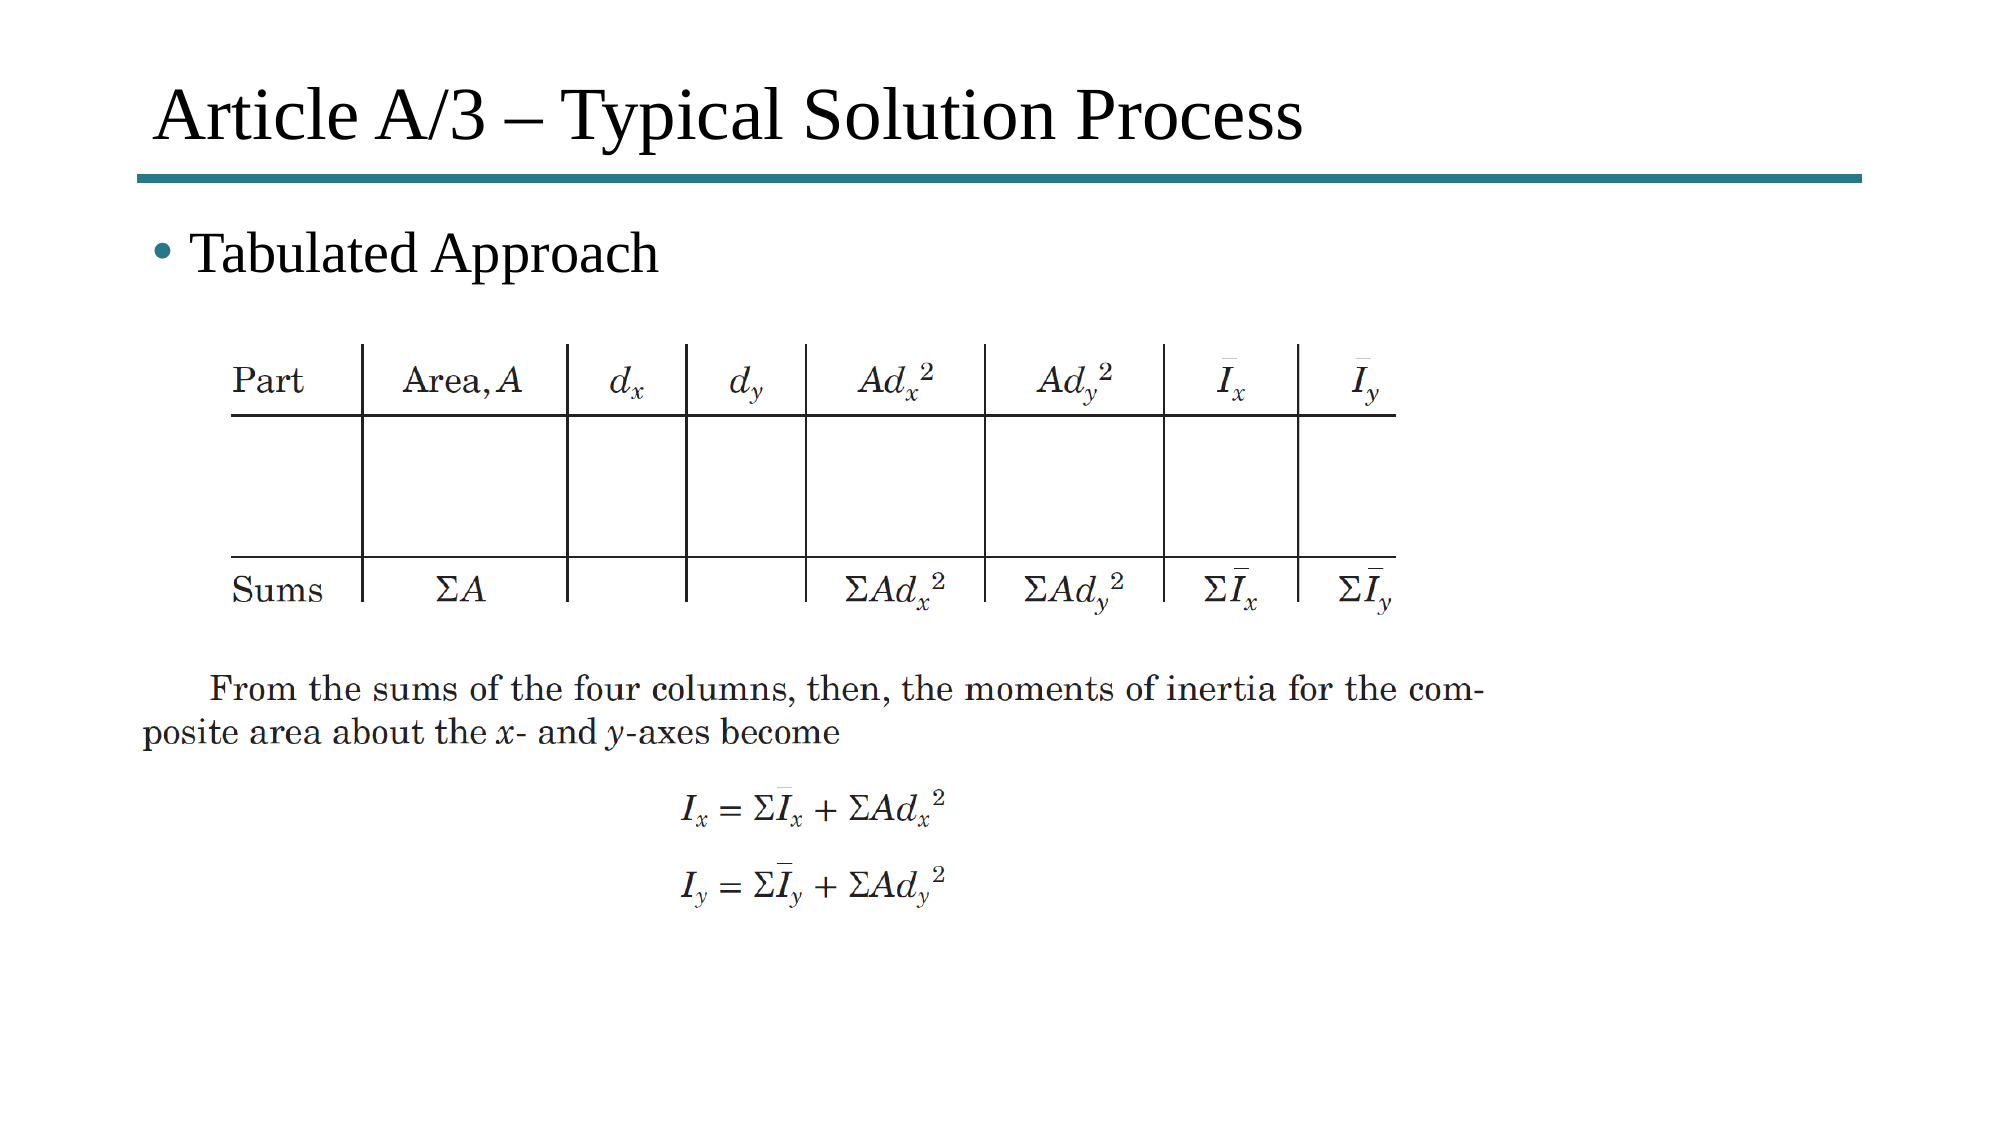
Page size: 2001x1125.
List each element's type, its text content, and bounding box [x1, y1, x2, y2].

title Article A/3 – Typical Solution Process [137, 59, 1863, 170]
list Tabulated Approach [137, 215, 1863, 1083]
picture [137, 332, 1488, 911]
